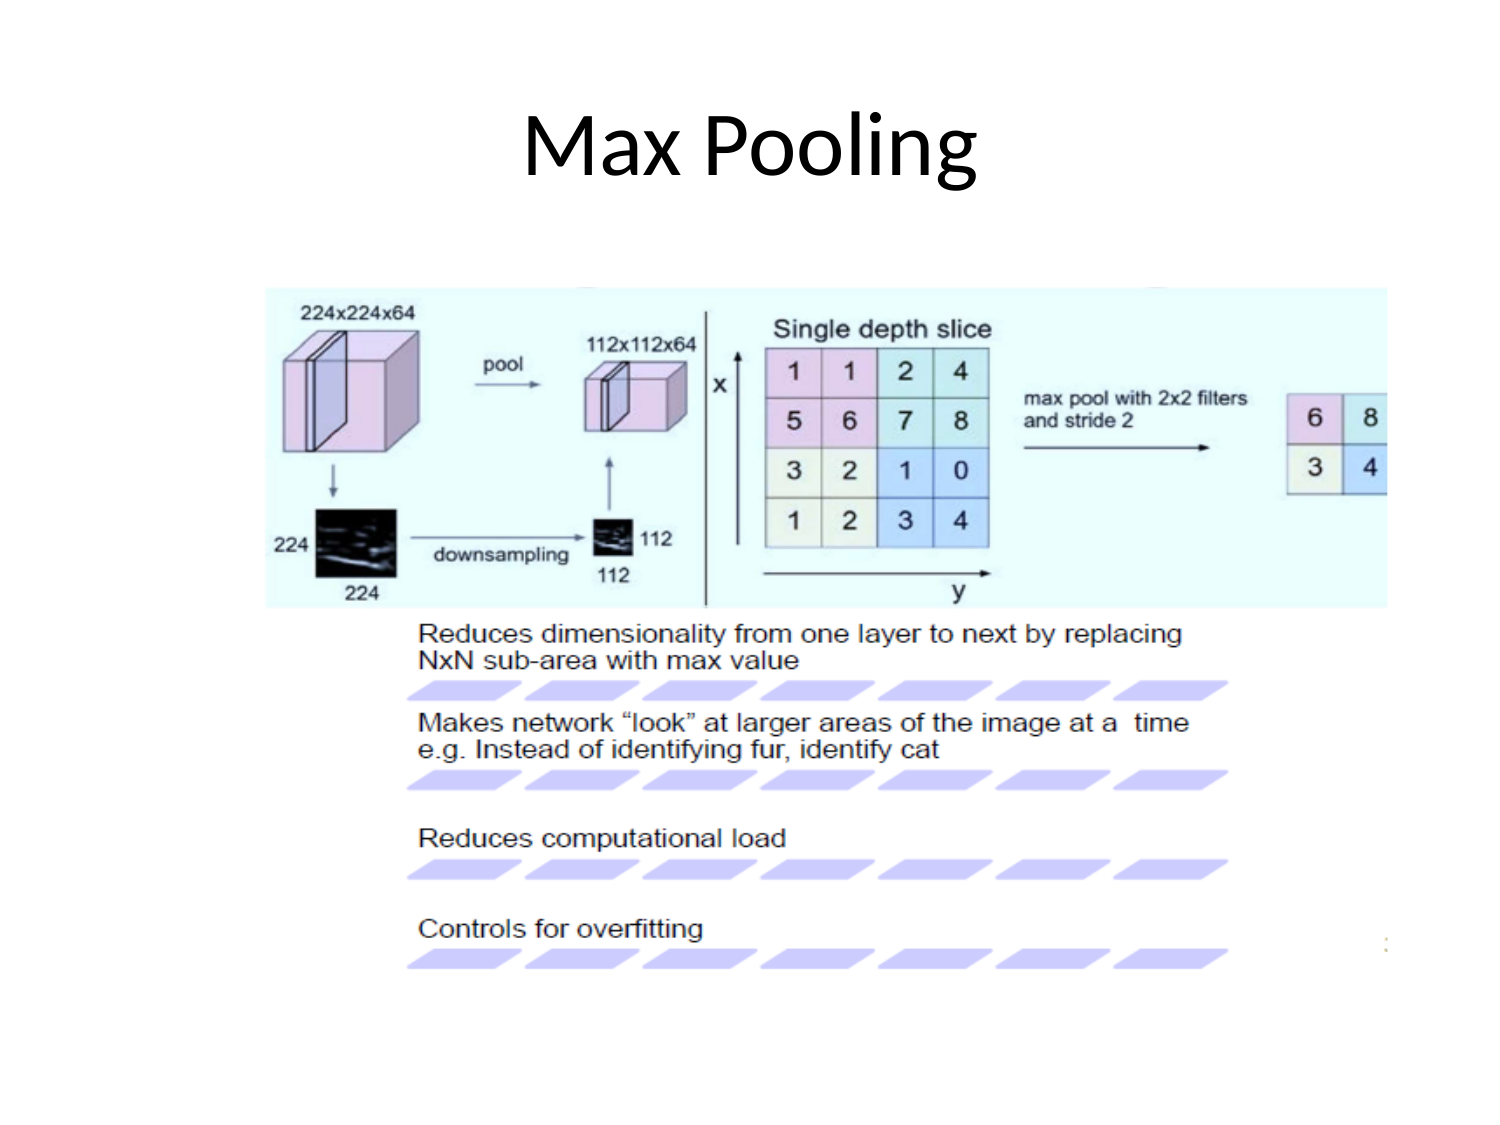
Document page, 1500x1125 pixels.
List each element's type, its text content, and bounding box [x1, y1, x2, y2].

title Max Pooling [75, 45, 1425, 233]
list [187, 287, 1388, 1001]
